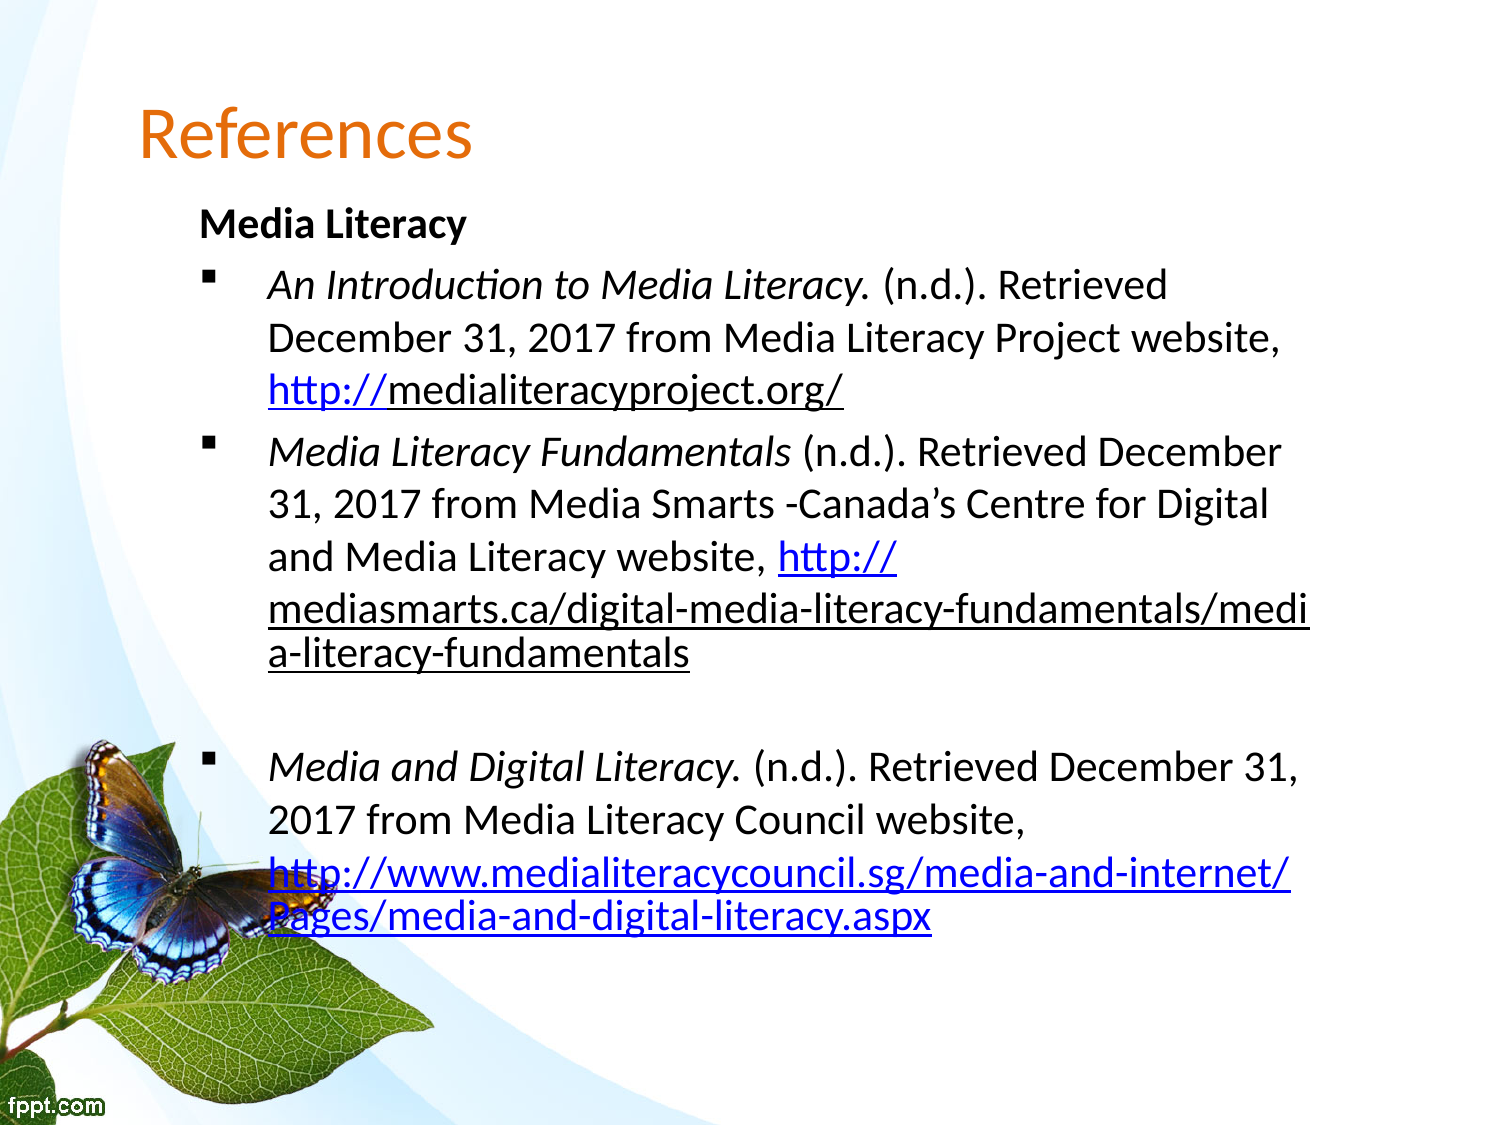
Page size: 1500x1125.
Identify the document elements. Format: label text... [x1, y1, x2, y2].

list Media Literacy An Introduction to Media Literacy. (n.d.). Retrieved December 31, 2017 from Media Literacy Project website, http://medialiteracyproject.org/ Media Literacy Fundamentals (n.d.). Retrieved December 31, 2017 from Media Smarts -Canada’s Centre for Digital and Media Literacy website, http://mediasmarts.ca/digital-media-literacy-fundamentals/media-literacy-fundamentals Media and Digital Literacy. (n.d.). Retrieved December 31, 2017 from Media Literacy Council website, http://www.medialiteracycouncil.sg/media-and-internet/Pages/media-and-digital-literacy.aspx [123, 186, 1327, 914]
title References [123, 45, 1400, 212]
picture [0, 0, 1500, 1125]
